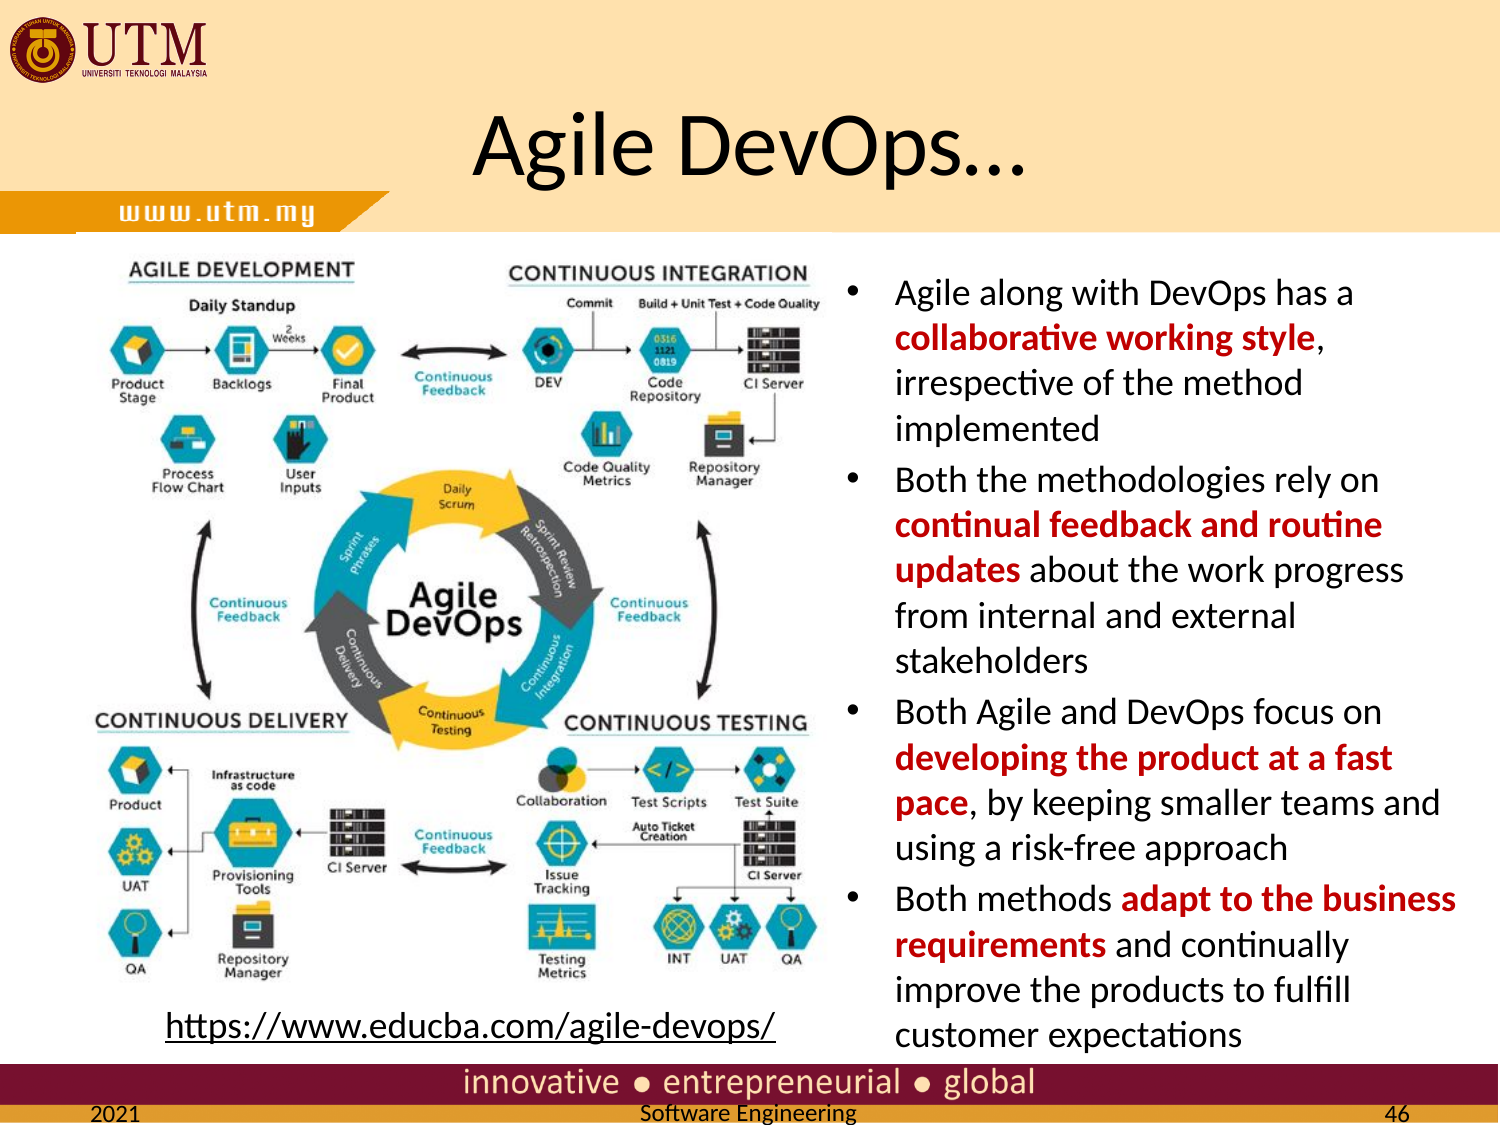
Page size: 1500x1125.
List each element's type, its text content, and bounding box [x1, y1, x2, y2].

text_box https://www.educba.com/agile-devops/ [150, 997, 799, 1054]
list Agile along with DevOps has a collaborative working style, irrespective of the method implemented Both the methodologies rely on continual feedback and routine updates about the work progress from internal and external stakeholders Both Agile and DevOps focus on developing the product at a fast pace, by keeping smaller teams and using a risk-free approach Both methods adapt to the business requirements and continually improve the products to fulfill customer expectations [831, 259, 1499, 1071]
slide_number 2021 [75, 1082, 425, 1125]
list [76, 232, 832, 988]
title Agile DevOps… [75, 45, 1425, 233]
picture [0, 191, 76, 234]
slide_number ‹#› [1074, 1082, 1425, 1125]
footer Software Engineering [405, 1086, 1074, 1125]
picture [0, 1064, 1498, 1123]
picture [10, 17, 207, 83]
